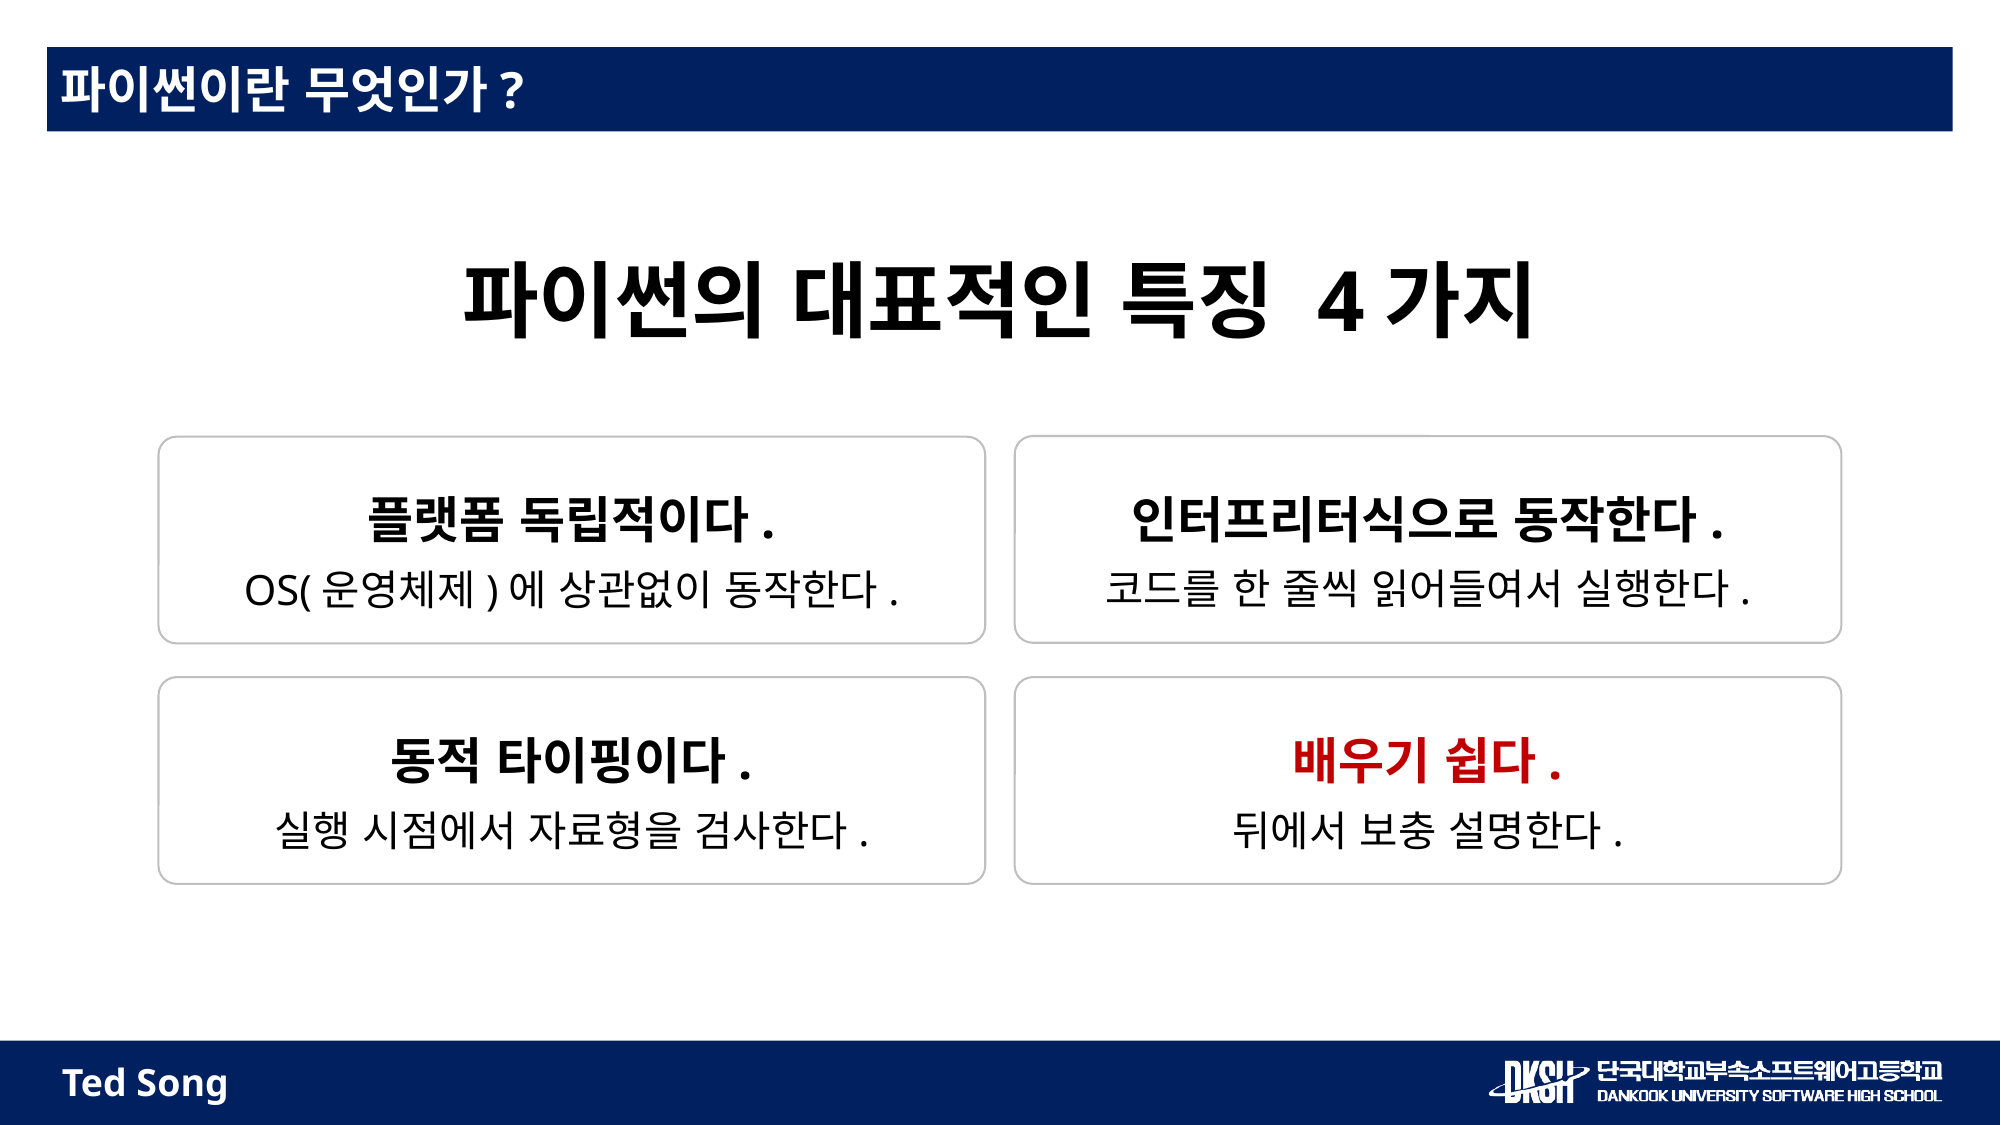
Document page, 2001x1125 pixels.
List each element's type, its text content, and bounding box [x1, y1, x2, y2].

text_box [0, 1040, 2000, 1125]
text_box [158, 241, 1842, 884]
text_box [46, 46, 1954, 132]
text_box 파이썬이란 무엇인가? [45, 51, 539, 127]
